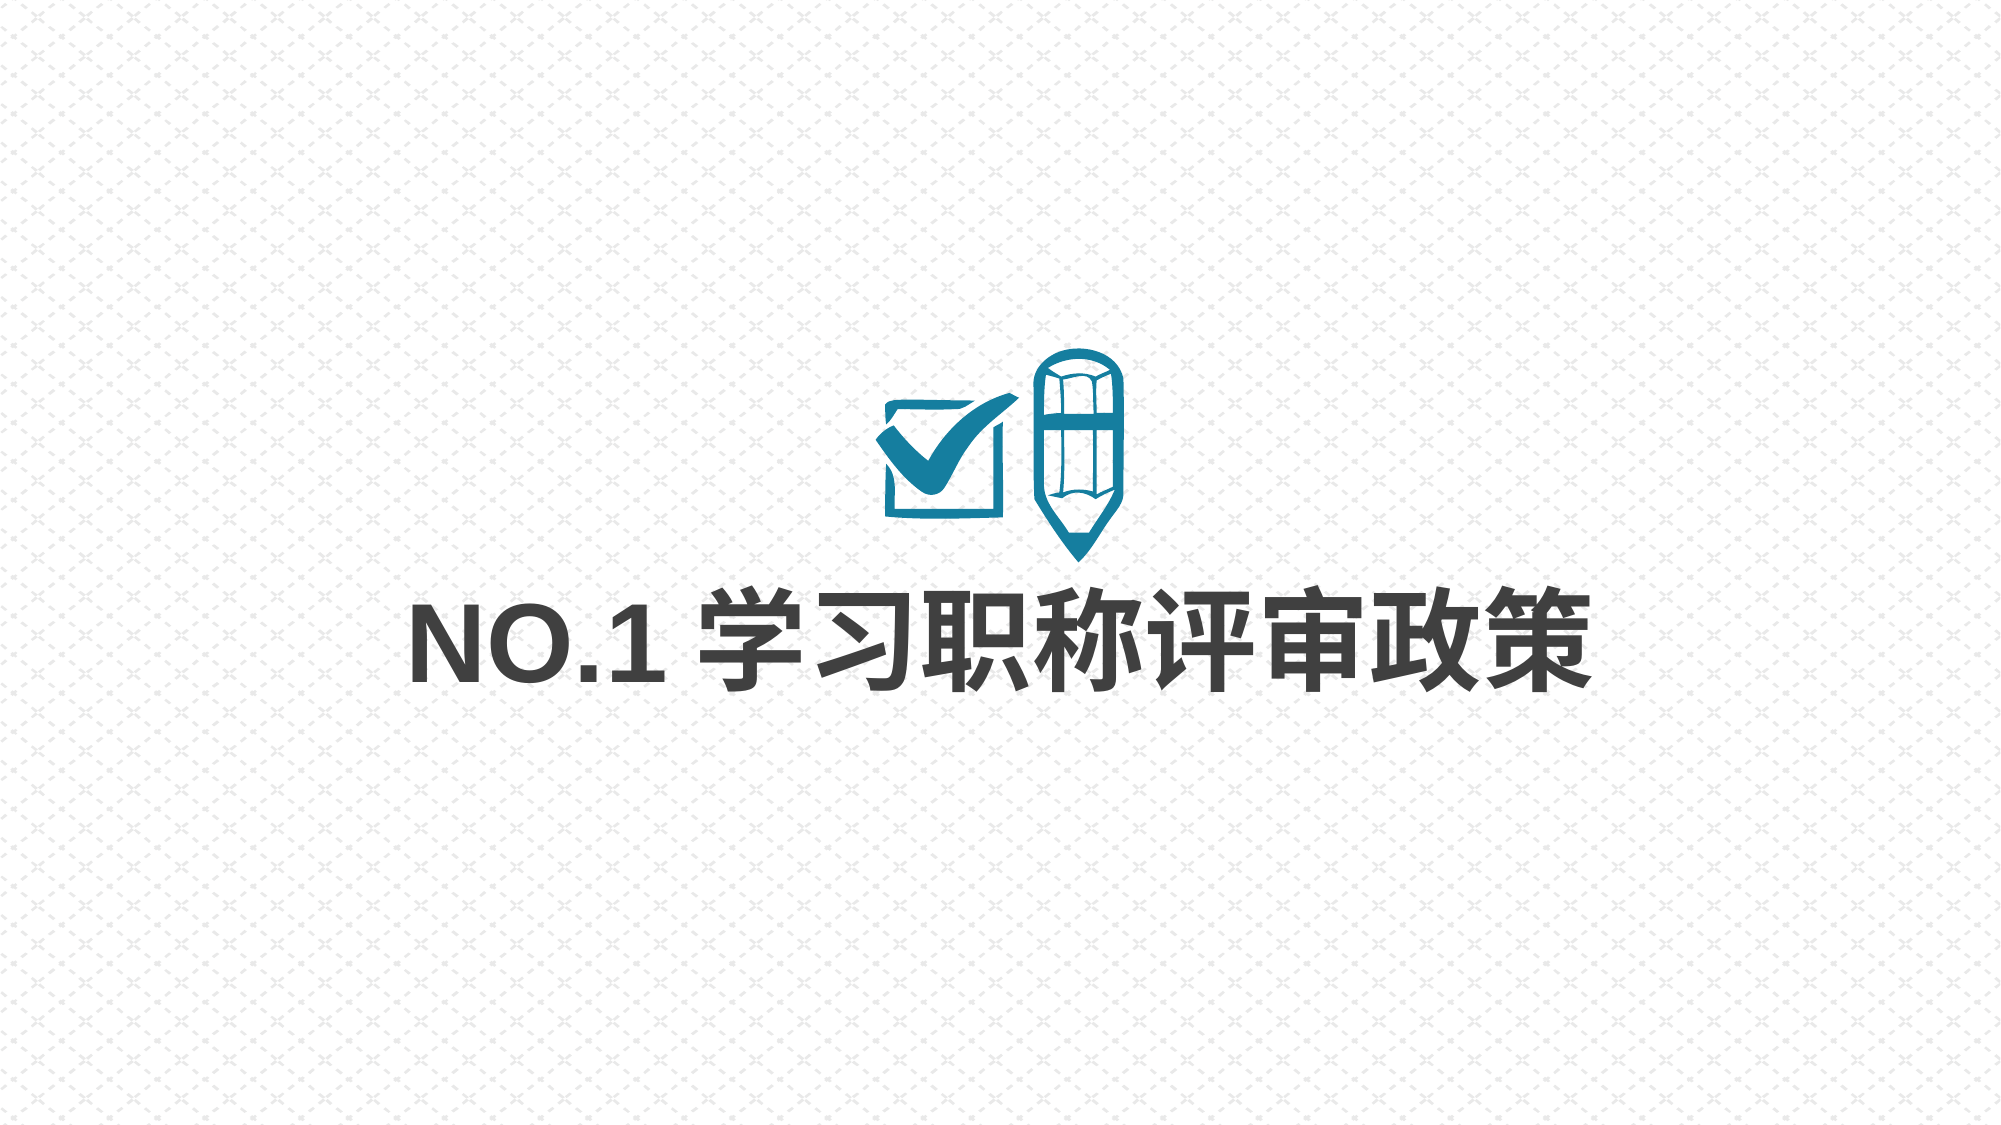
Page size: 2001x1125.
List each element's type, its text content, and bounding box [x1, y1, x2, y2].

text_box [885, 421, 1004, 519]
text_box [875, 392, 1020, 495]
text_box NO.1学习职称评审政策 [0, 562, 2000, 848]
text_box [1033, 348, 1124, 562]
